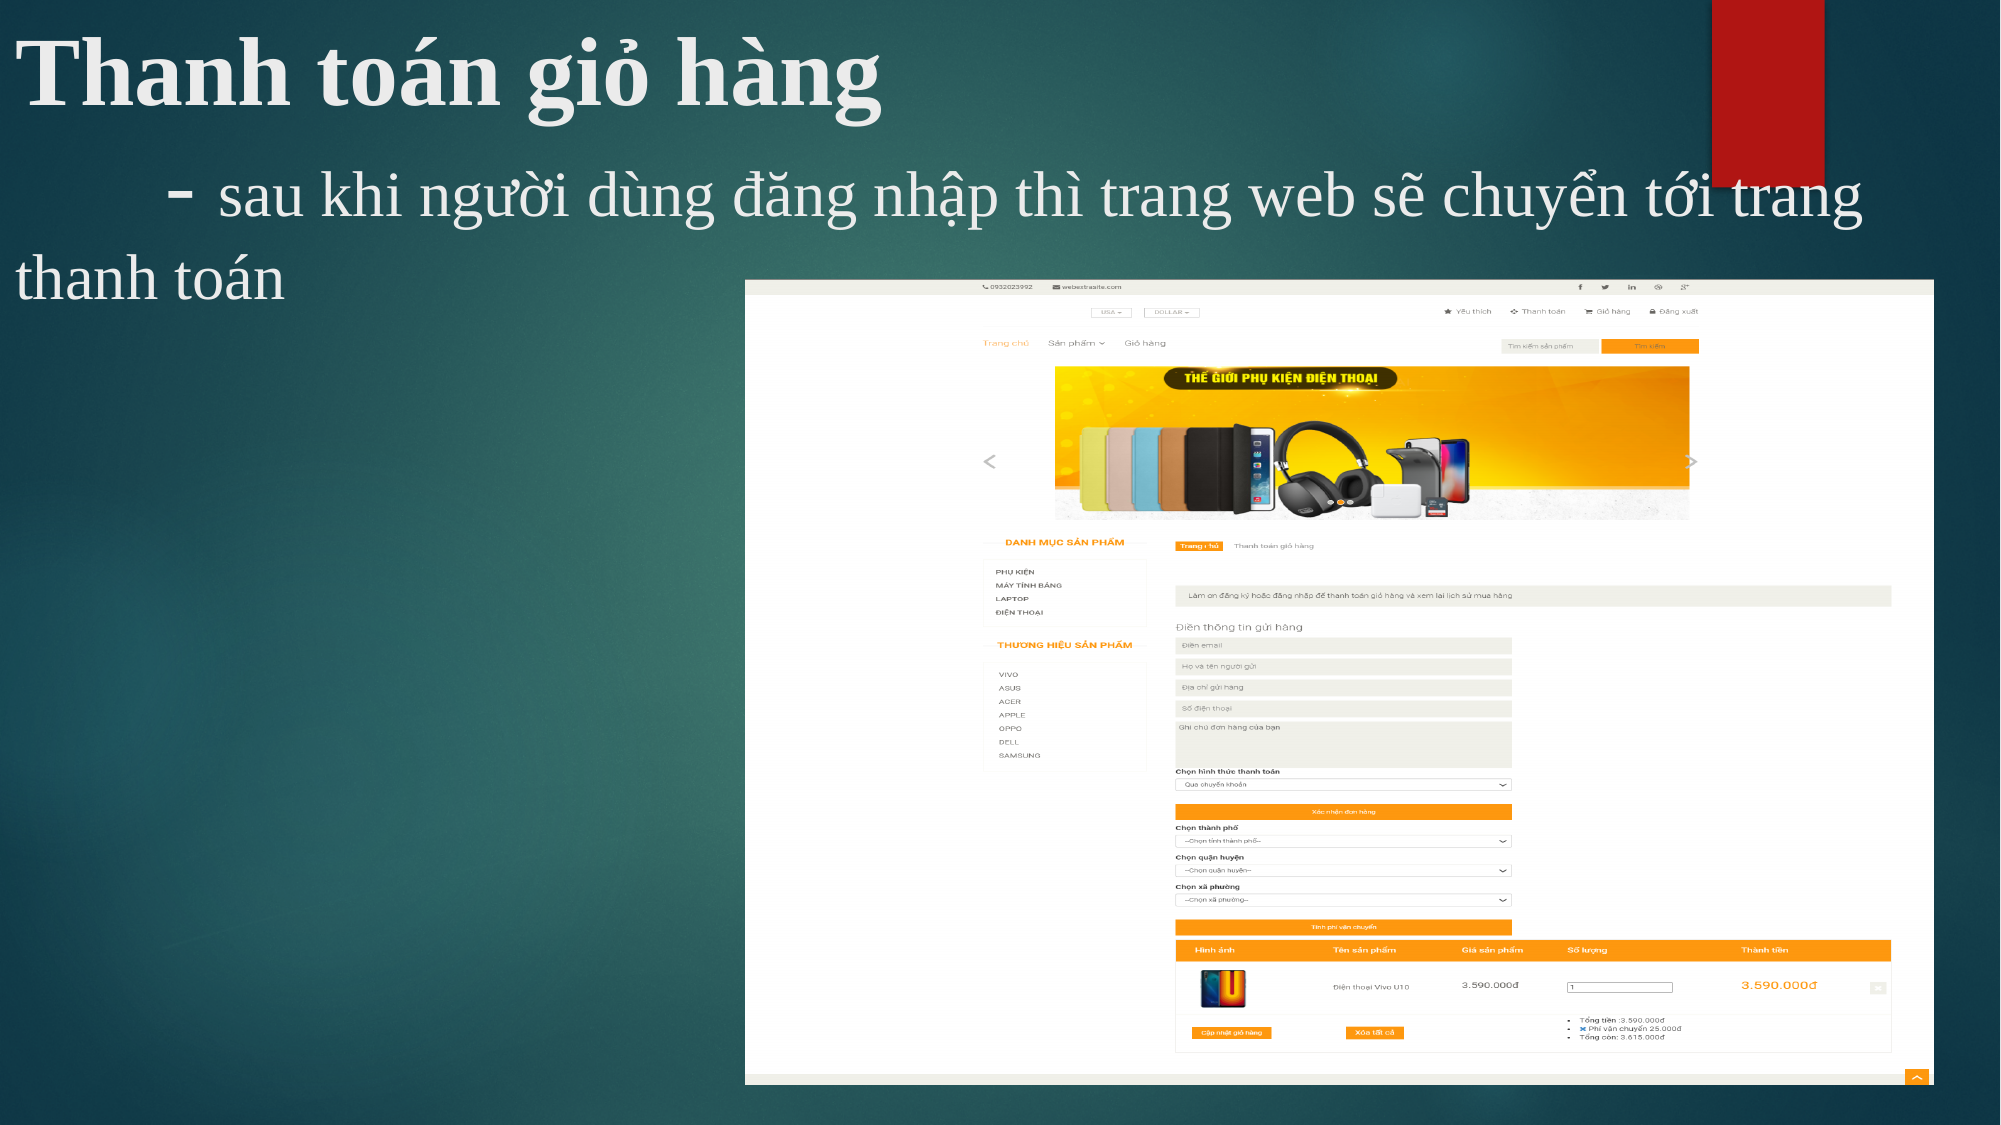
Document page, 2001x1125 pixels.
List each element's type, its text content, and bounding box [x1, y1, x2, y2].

title Thanh toán giỏ hàng - sau khi người dùng đăng nhập thì trang web sẽ chuyển tới trang thanh toán [0, 0, 2000, 1125]
picture [745, 279, 1935, 1086]
